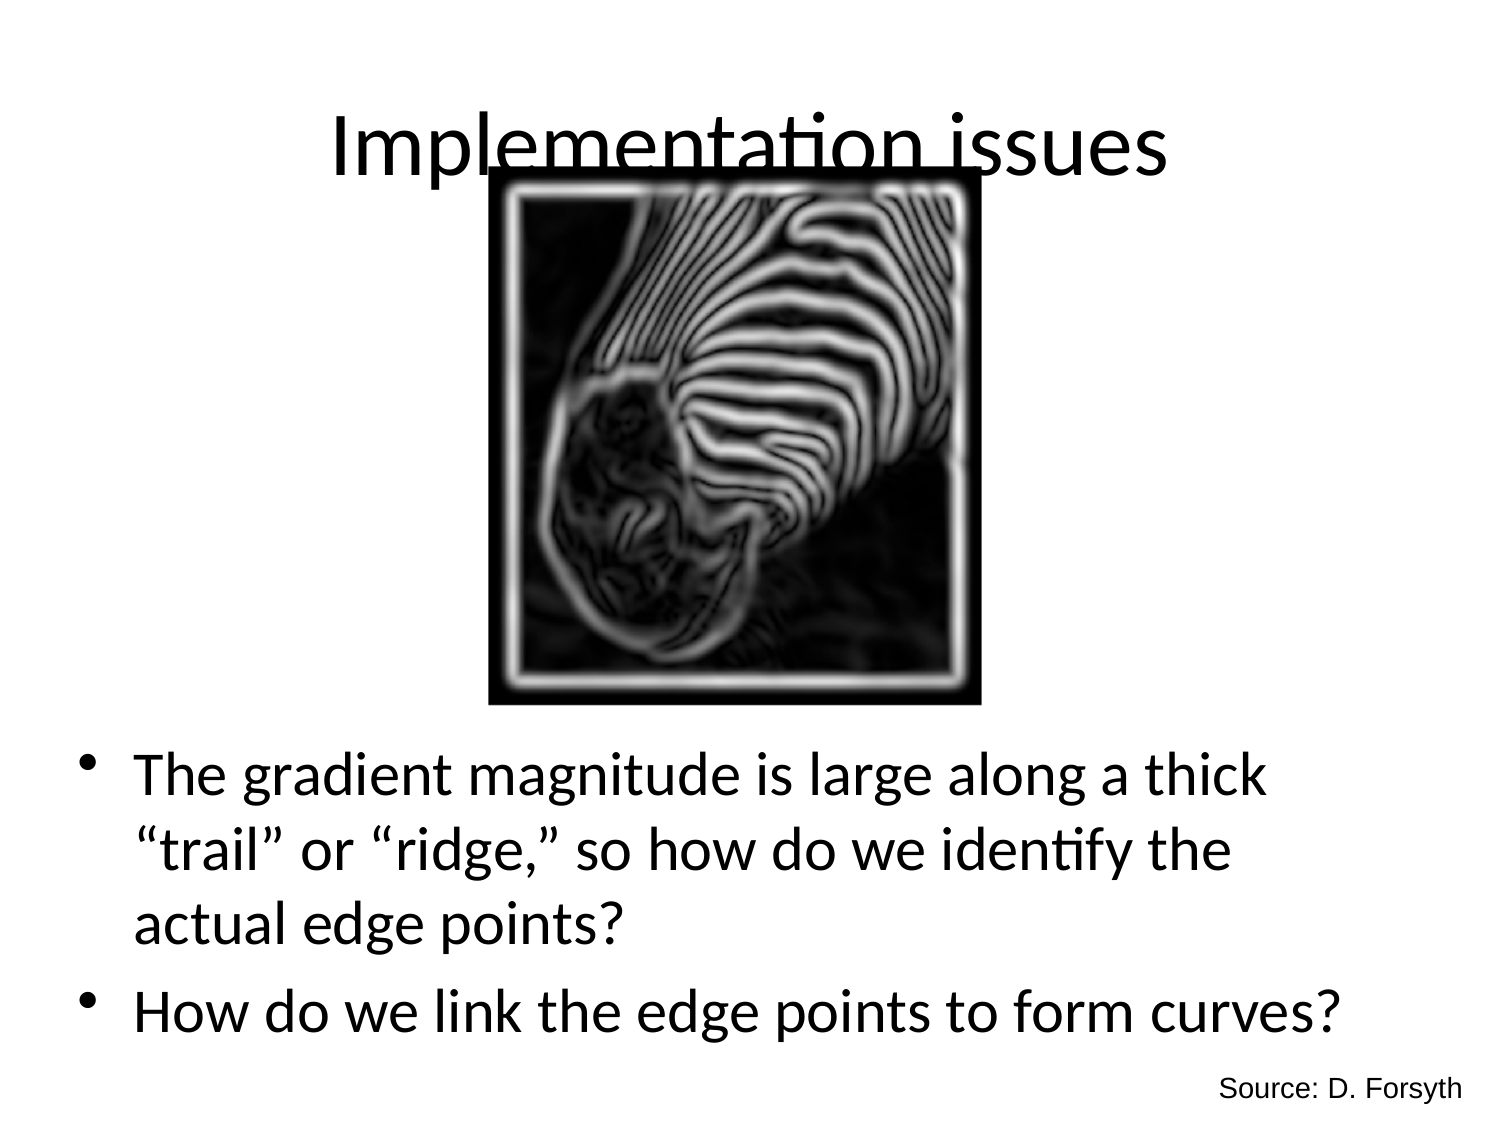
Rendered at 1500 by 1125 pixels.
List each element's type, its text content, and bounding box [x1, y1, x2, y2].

text_box Source: D. Forsyth [1203, 1062, 1478, 1113]
picture [484, 162, 988, 713]
list The gradient magnitude is large along a thick “trail” or “ridge,” so how do we identify the actual edge points? How do we link the edge points to form curves? [62, 725, 1400, 1075]
title Implementation issues [75, 45, 1425, 233]
